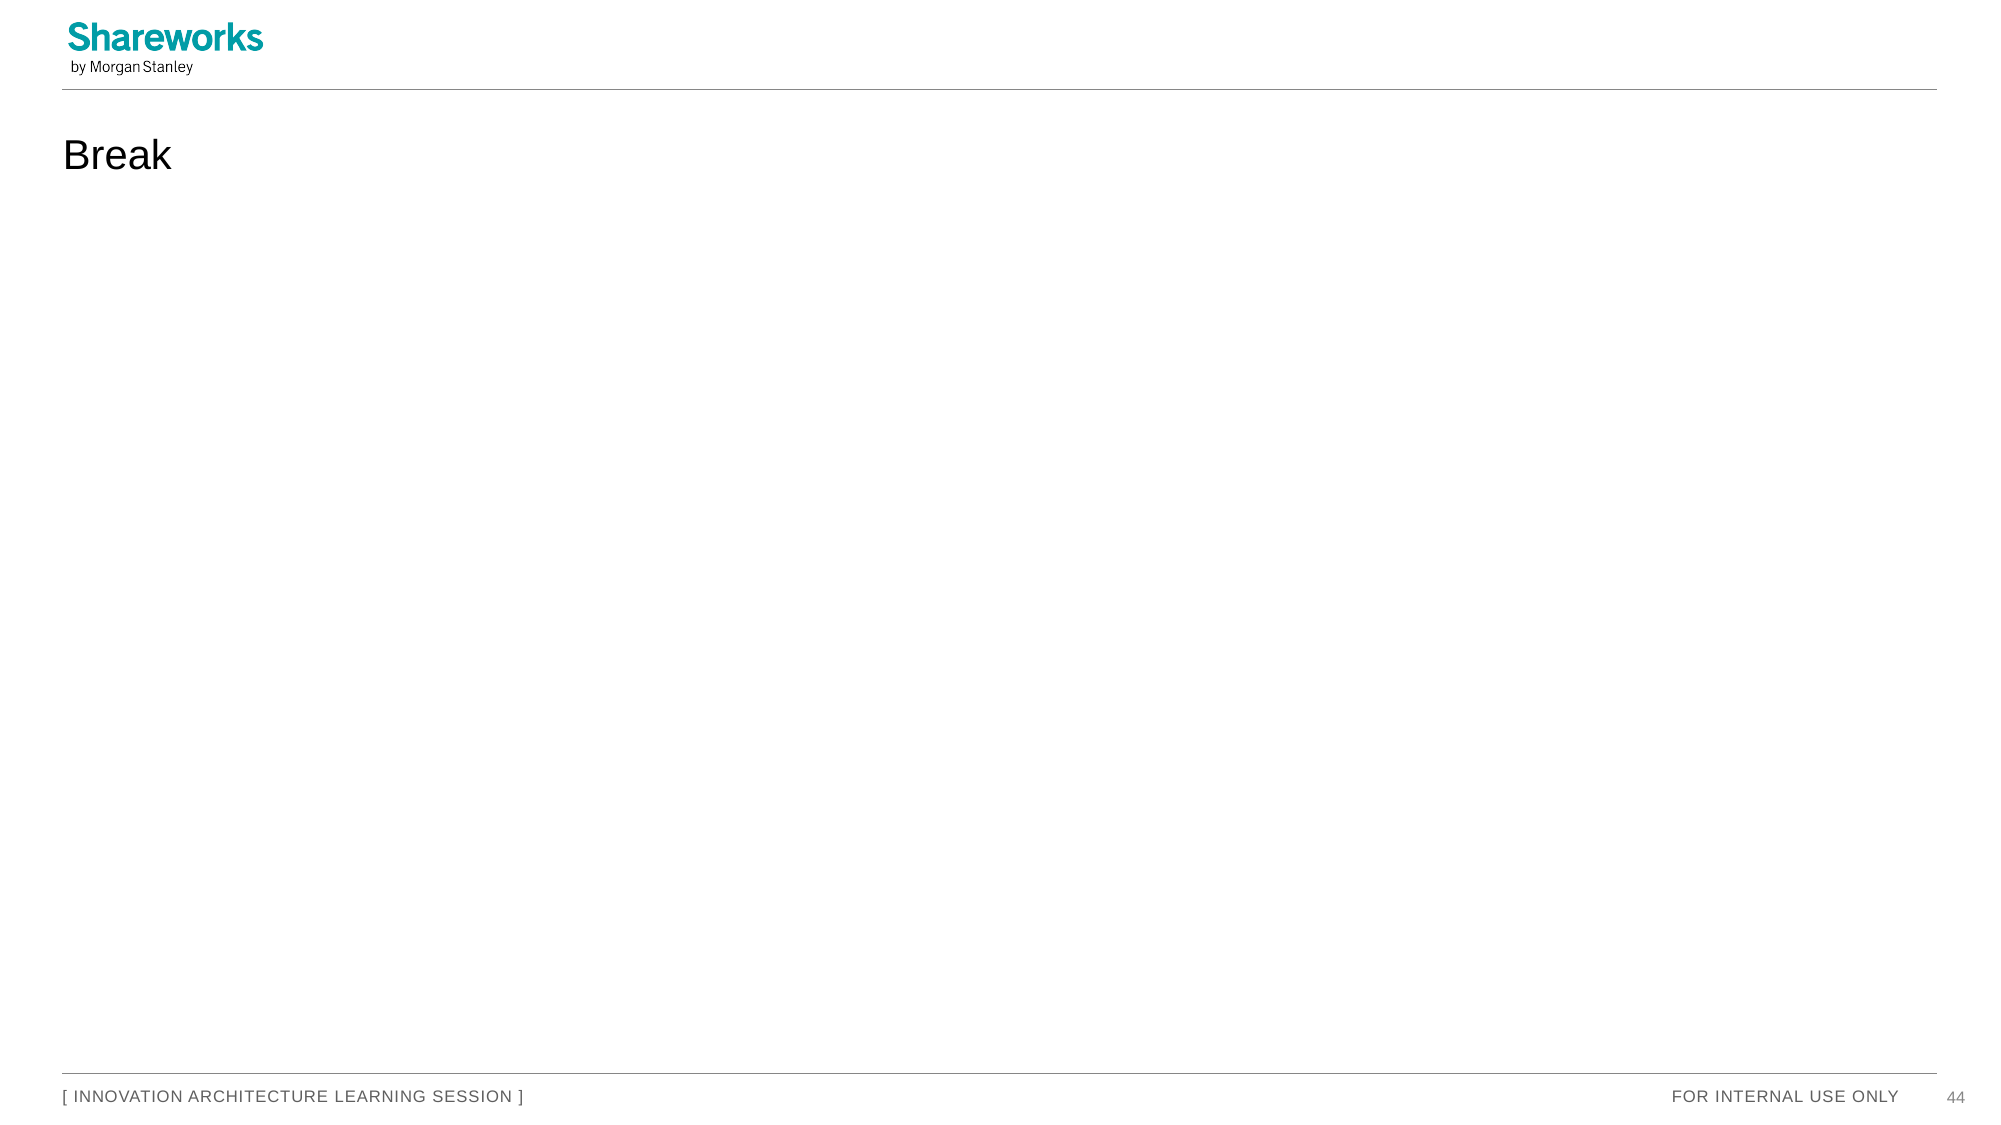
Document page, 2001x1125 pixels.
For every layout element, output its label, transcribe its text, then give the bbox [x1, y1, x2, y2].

picture [66, 22, 265, 77]
title Break [63, 127, 1899, 178]
